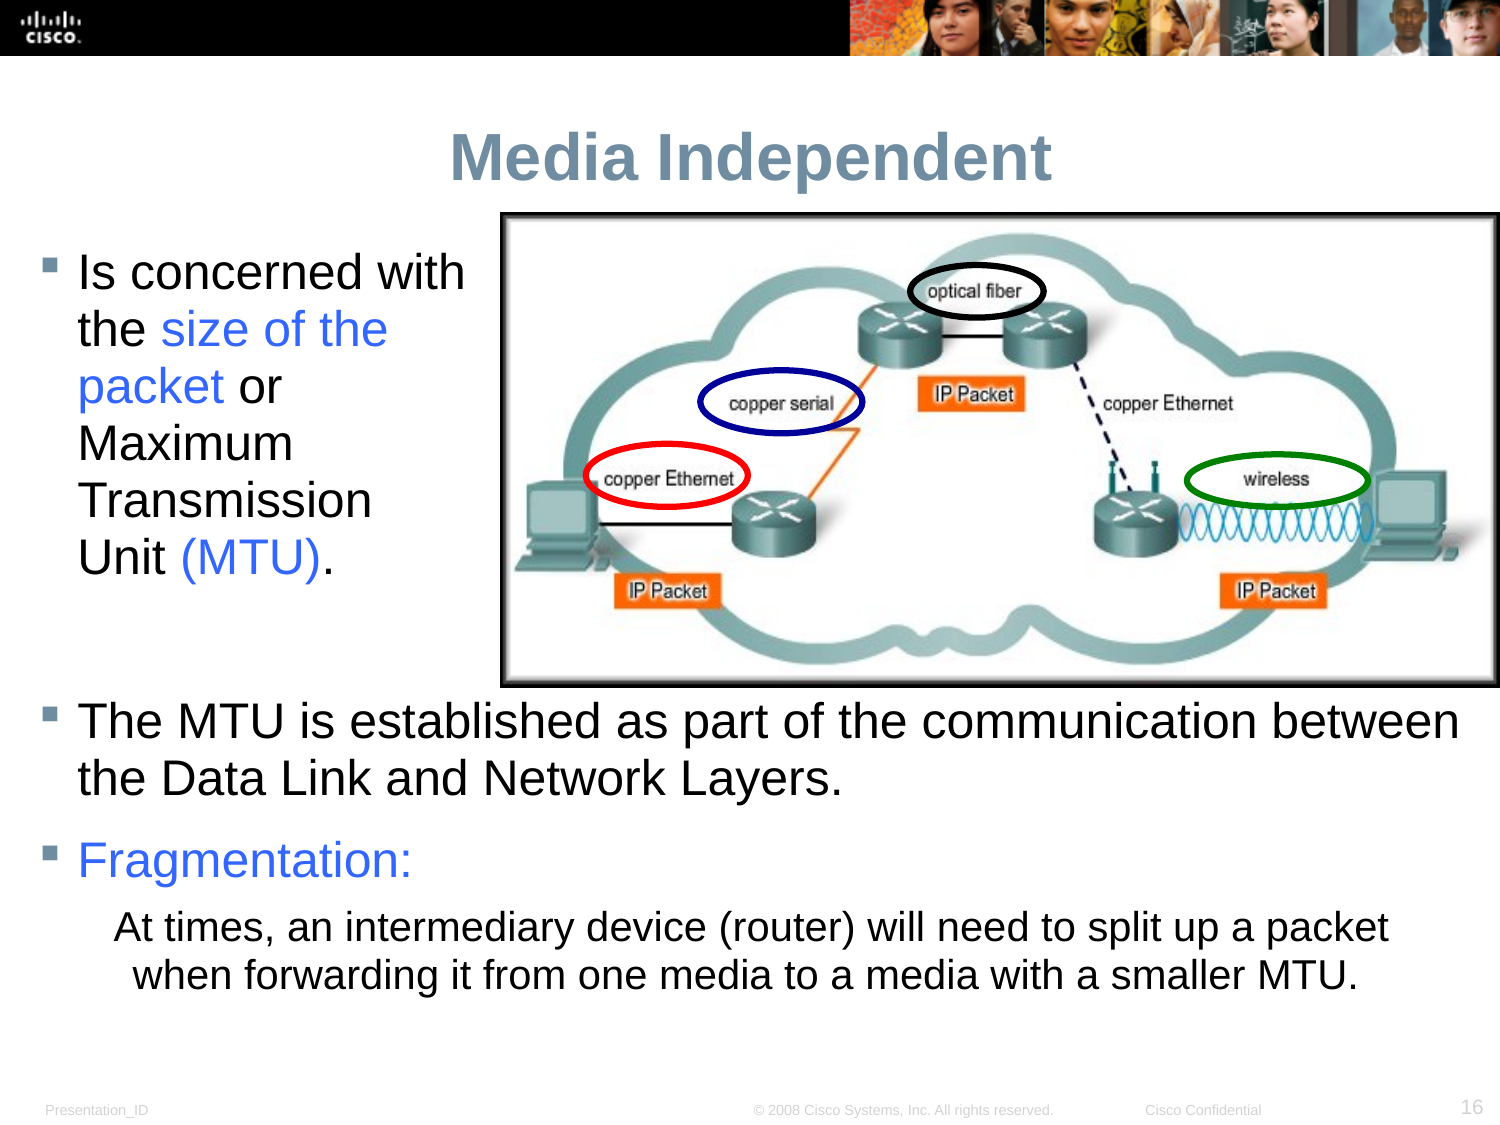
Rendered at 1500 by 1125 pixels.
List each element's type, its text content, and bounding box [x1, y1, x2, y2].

title Media Independent [31, 64, 1471, 203]
picture [0, 0, 1500, 56]
list Is concerned with the size of the packet or Maximum Transmission Unit (MTU). The MTU is established as part of the communication between the Data Link and Network Layers. Fragmentation: At times, an intermediary device (router) will need to split up a packet when forwarding it from one media to a media with a smaller MTU. [24, 237, 1475, 1100]
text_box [499, 212, 1500, 688]
